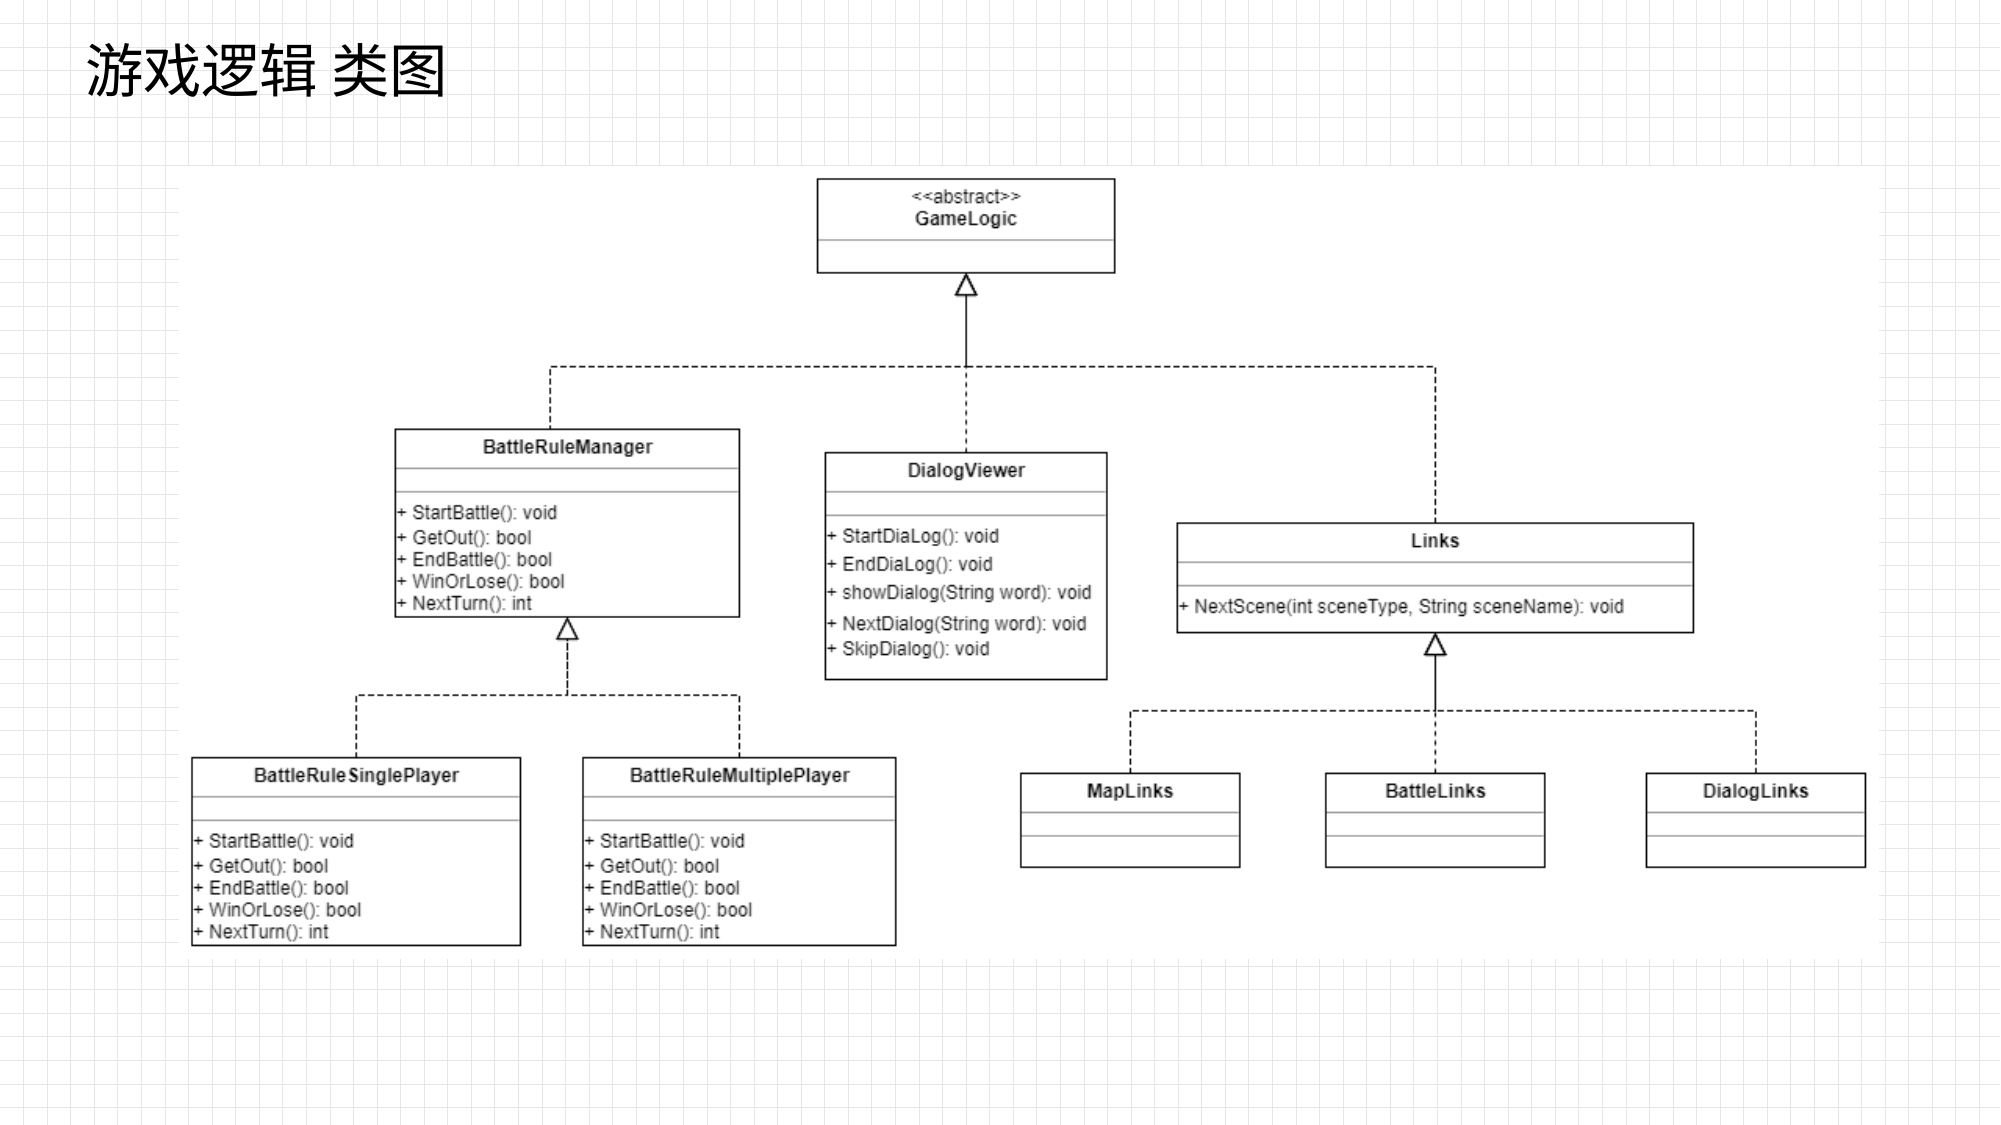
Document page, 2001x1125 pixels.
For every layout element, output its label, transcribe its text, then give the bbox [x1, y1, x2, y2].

picture [179, 166, 1879, 959]
text_box 游戏逻辑 类图 [70, 26, 509, 112]
